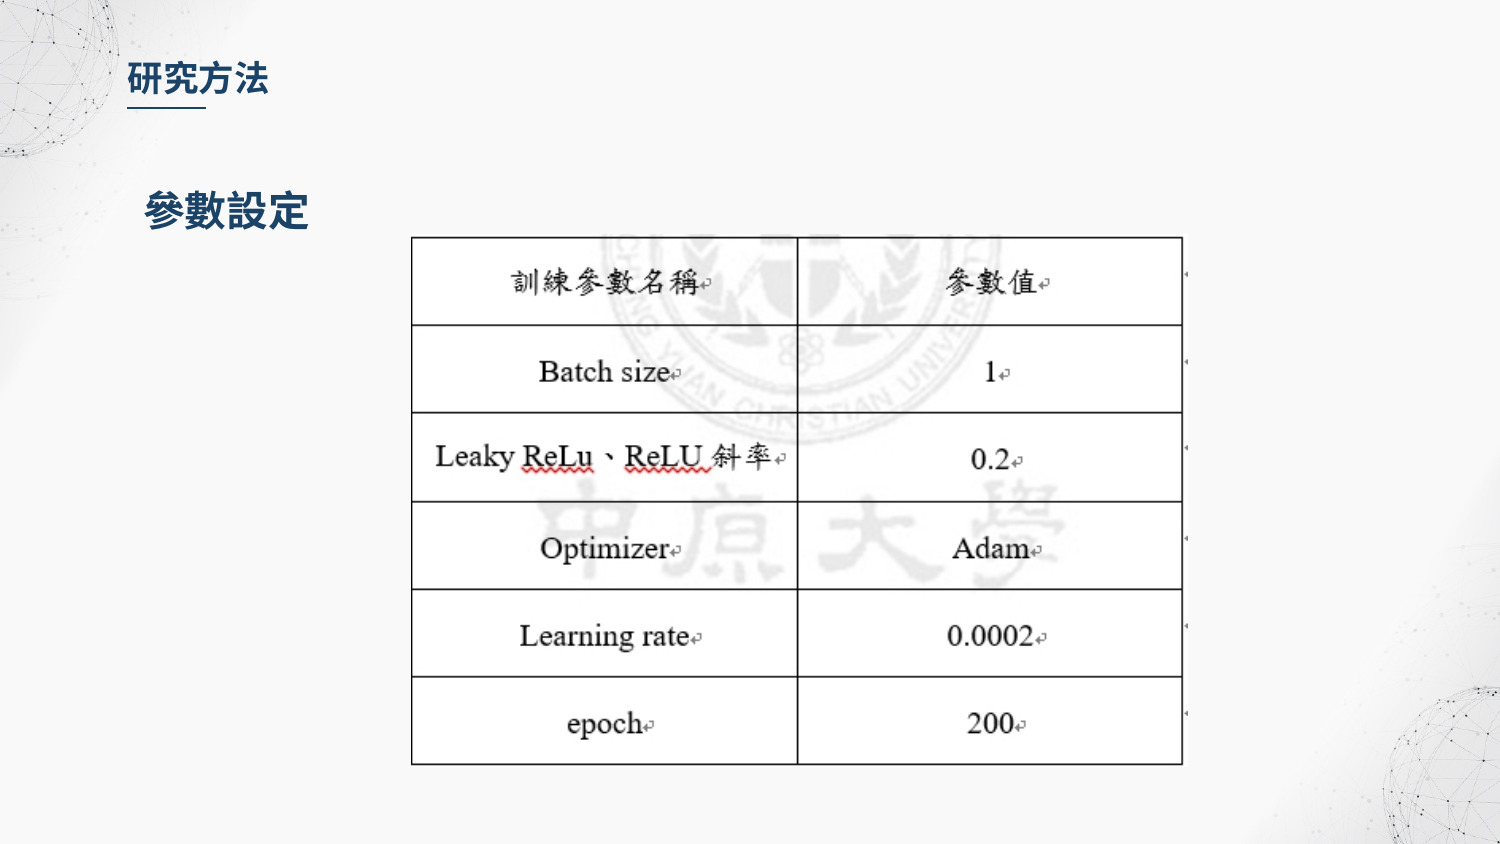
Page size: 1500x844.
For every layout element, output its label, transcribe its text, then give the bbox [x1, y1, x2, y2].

text_box 參數設定 [143, 184, 1456, 235]
picture [0, 0, 1500, 844]
text_box 研究方法 [116, 50, 1378, 105]
